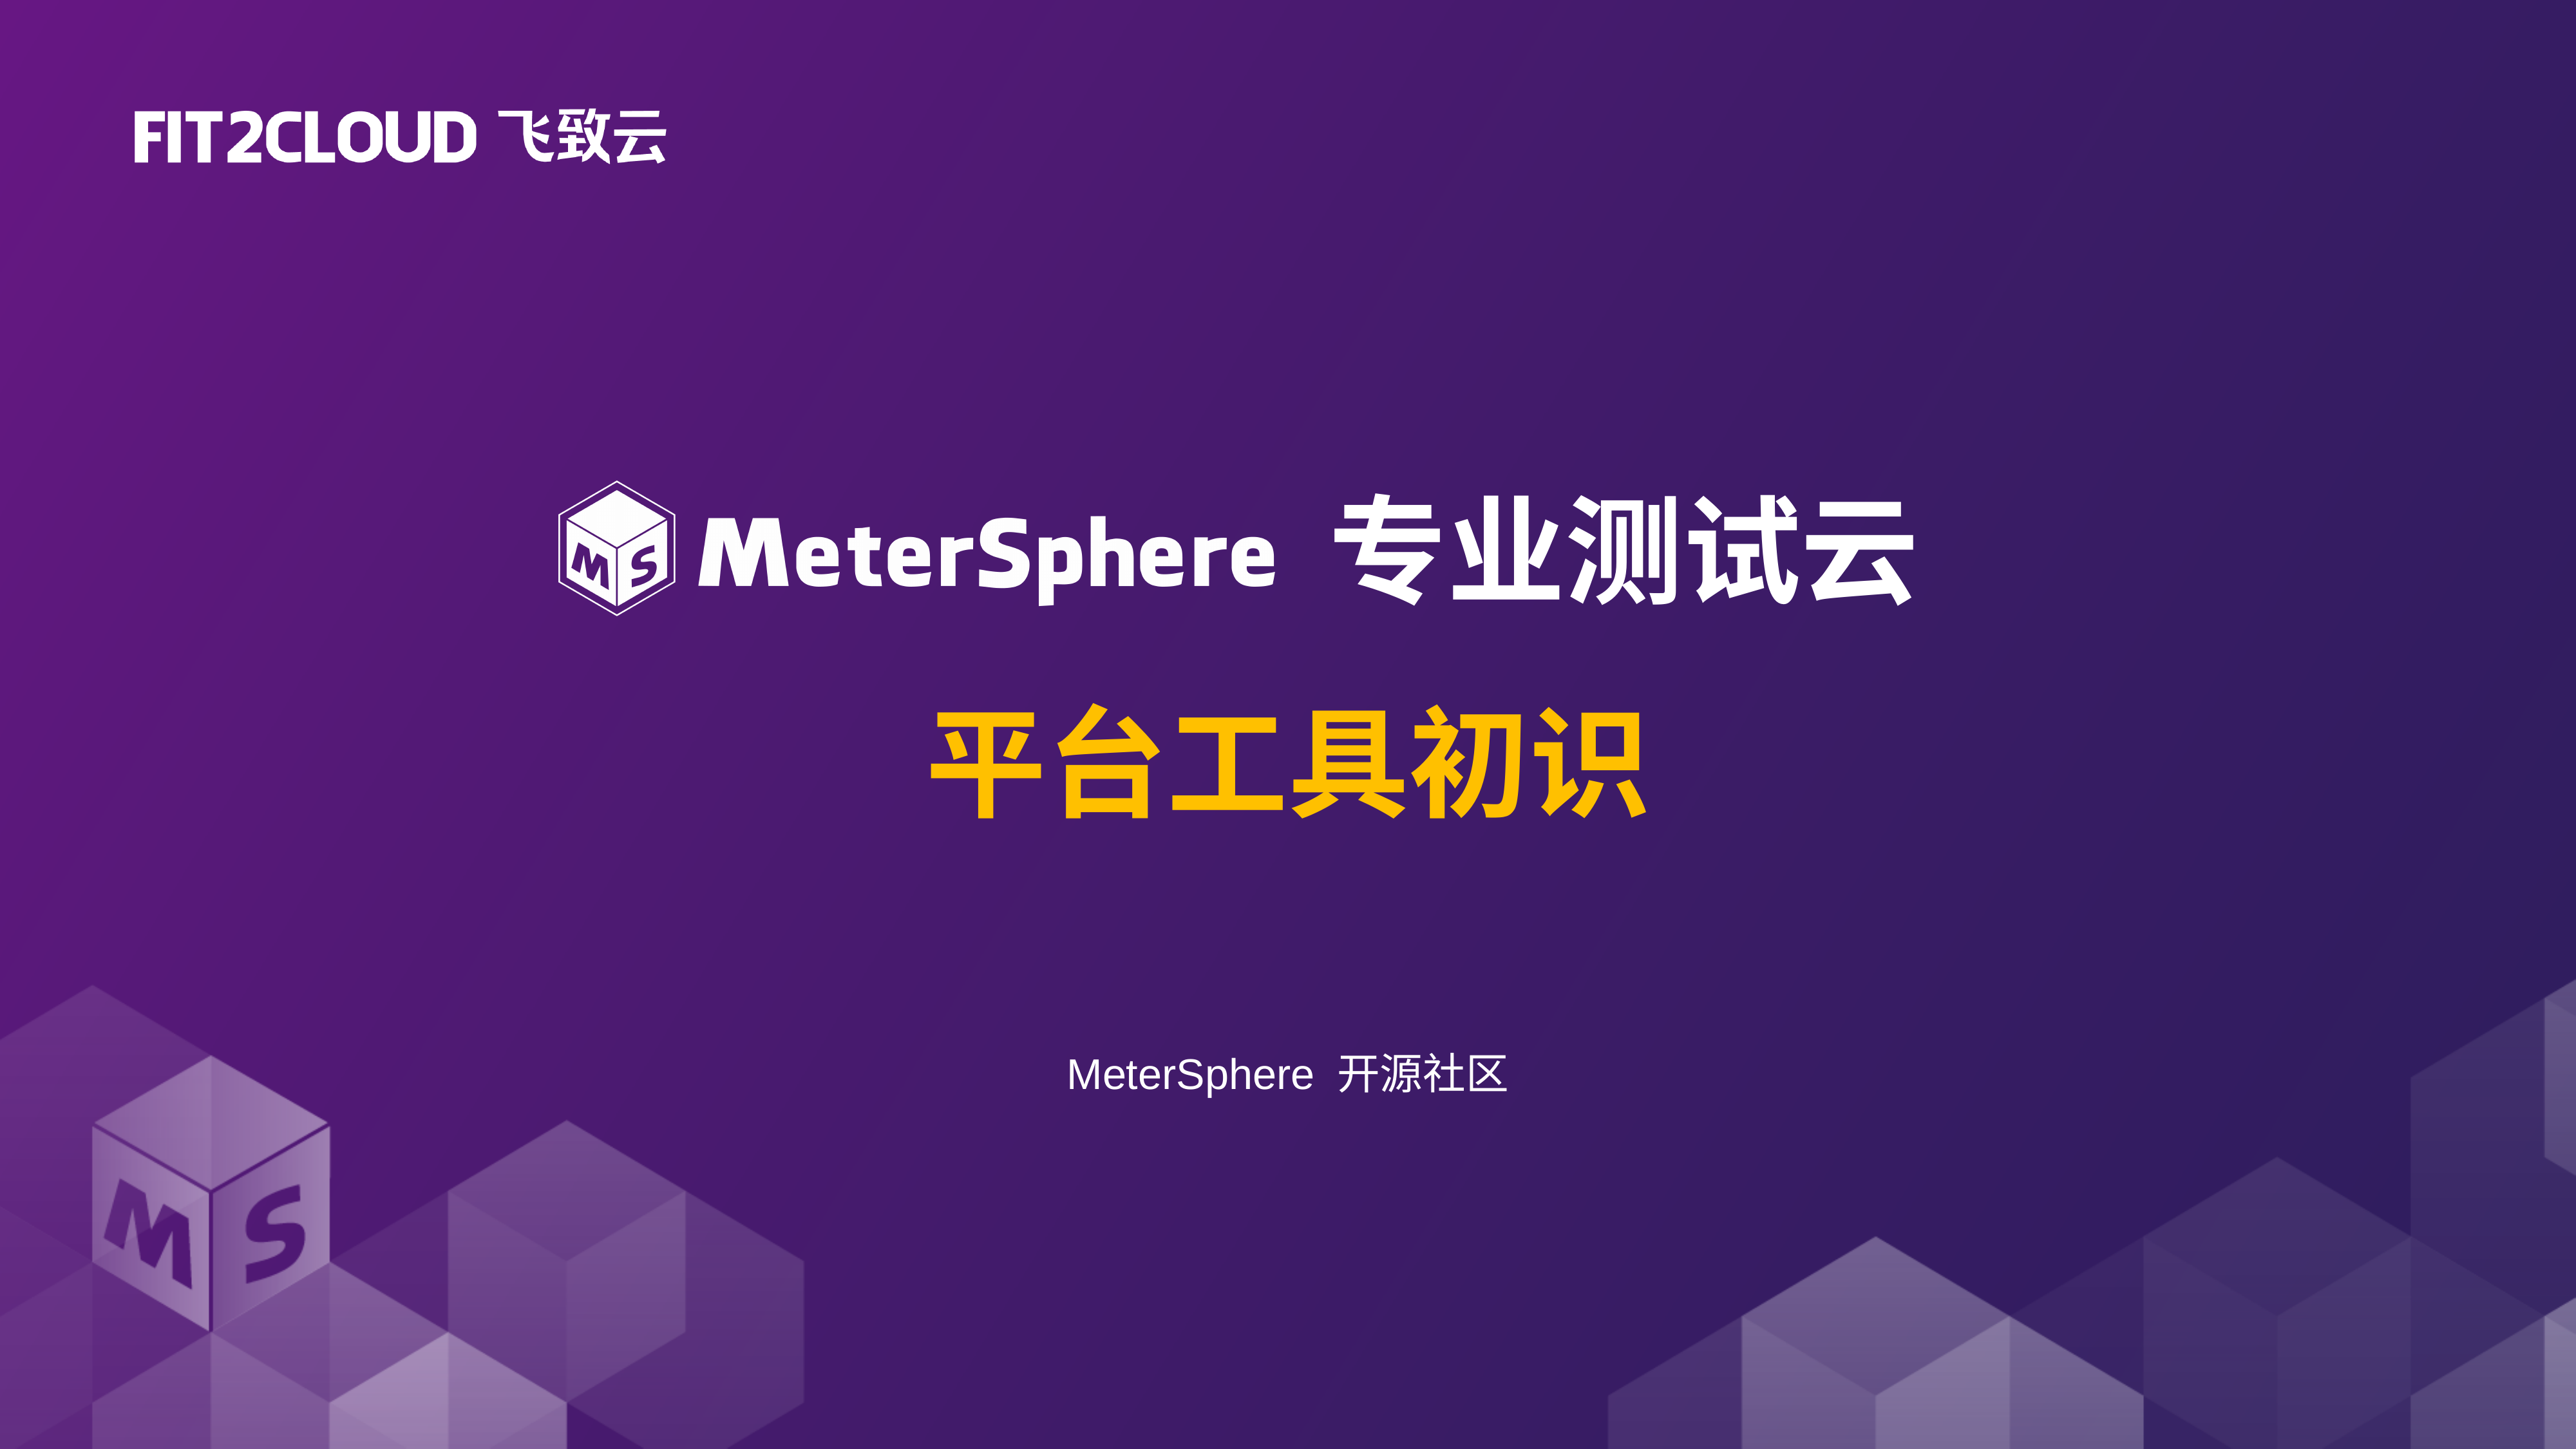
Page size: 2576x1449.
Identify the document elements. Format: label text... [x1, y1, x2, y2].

picture [0, 0, 2576, 1449]
text_box 平台工具初识 [916, 677, 1660, 842]
text_box MeterSphere 开源社区 [964, 1036, 1612, 1108]
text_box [558, 467, 2018, 630]
